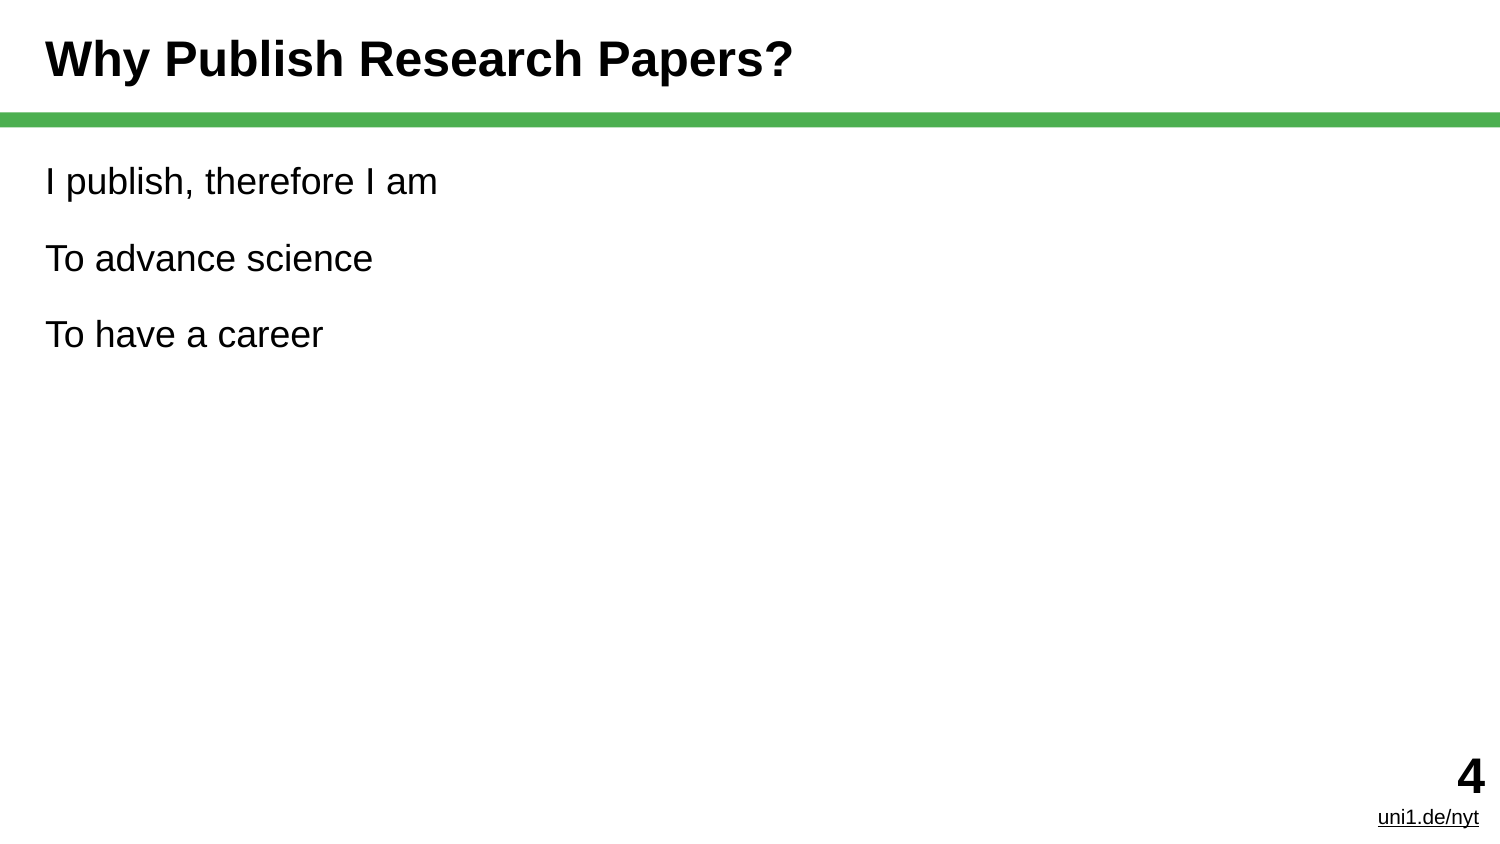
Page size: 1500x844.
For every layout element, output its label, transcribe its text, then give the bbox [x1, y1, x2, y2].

list I publish, therefore I am To advance science To have a career [45, 150, 1455, 825]
title Why Publish Research Papers? [0, 0, 1500, 113]
slide_number ‹#› uni1.de/nyt [1200, 693, 1500, 844]
